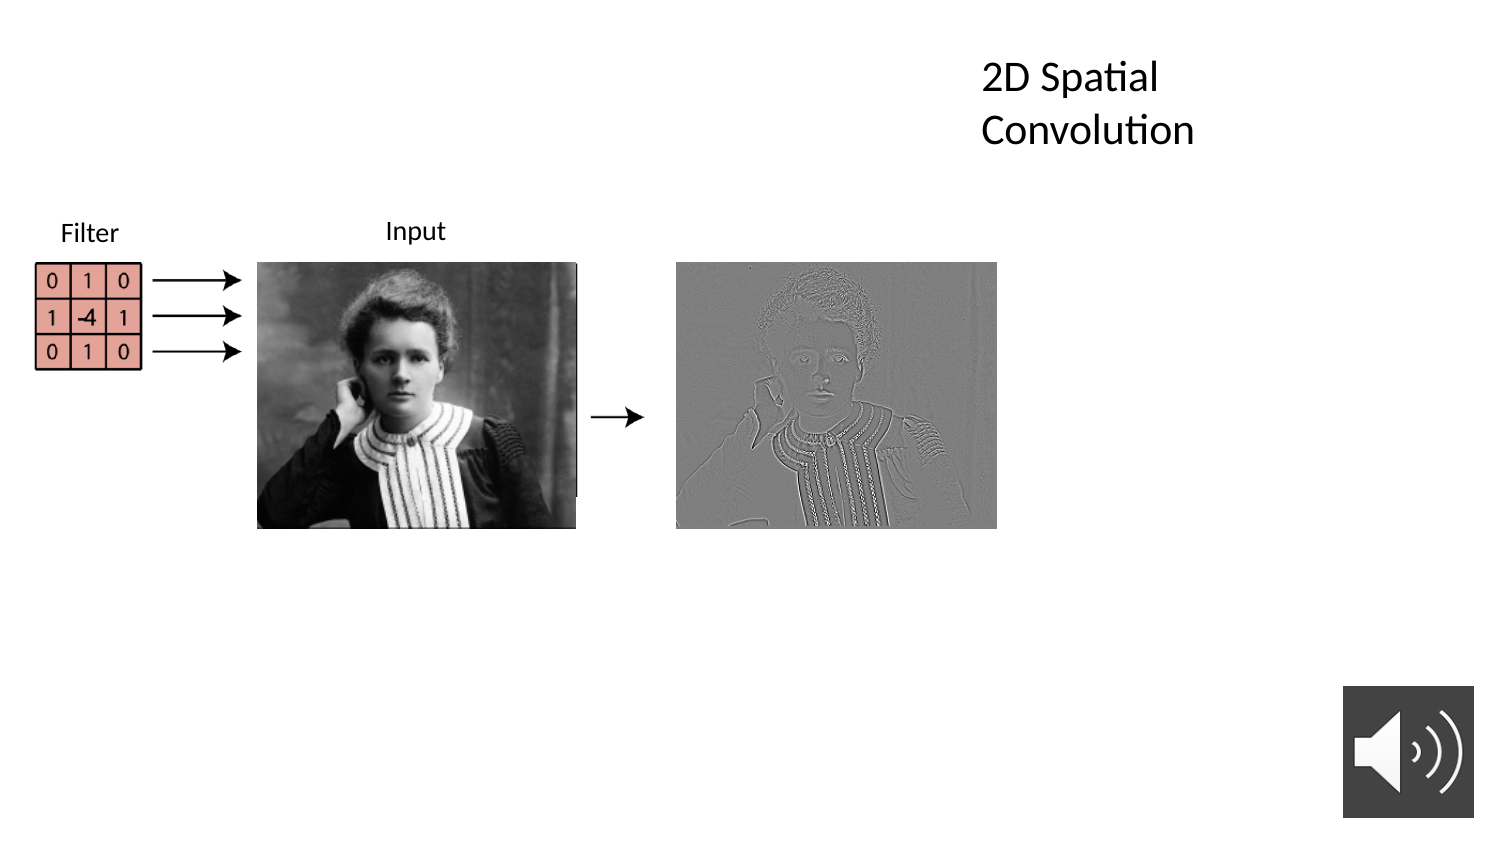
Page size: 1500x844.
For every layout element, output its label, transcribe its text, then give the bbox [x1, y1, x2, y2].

picture [1341, 685, 1475, 819]
picture [34, 262, 1466, 529]
text_box [647, 248, 1475, 594]
text_box 2D Spatial Convolution [966, 40, 1396, 161]
